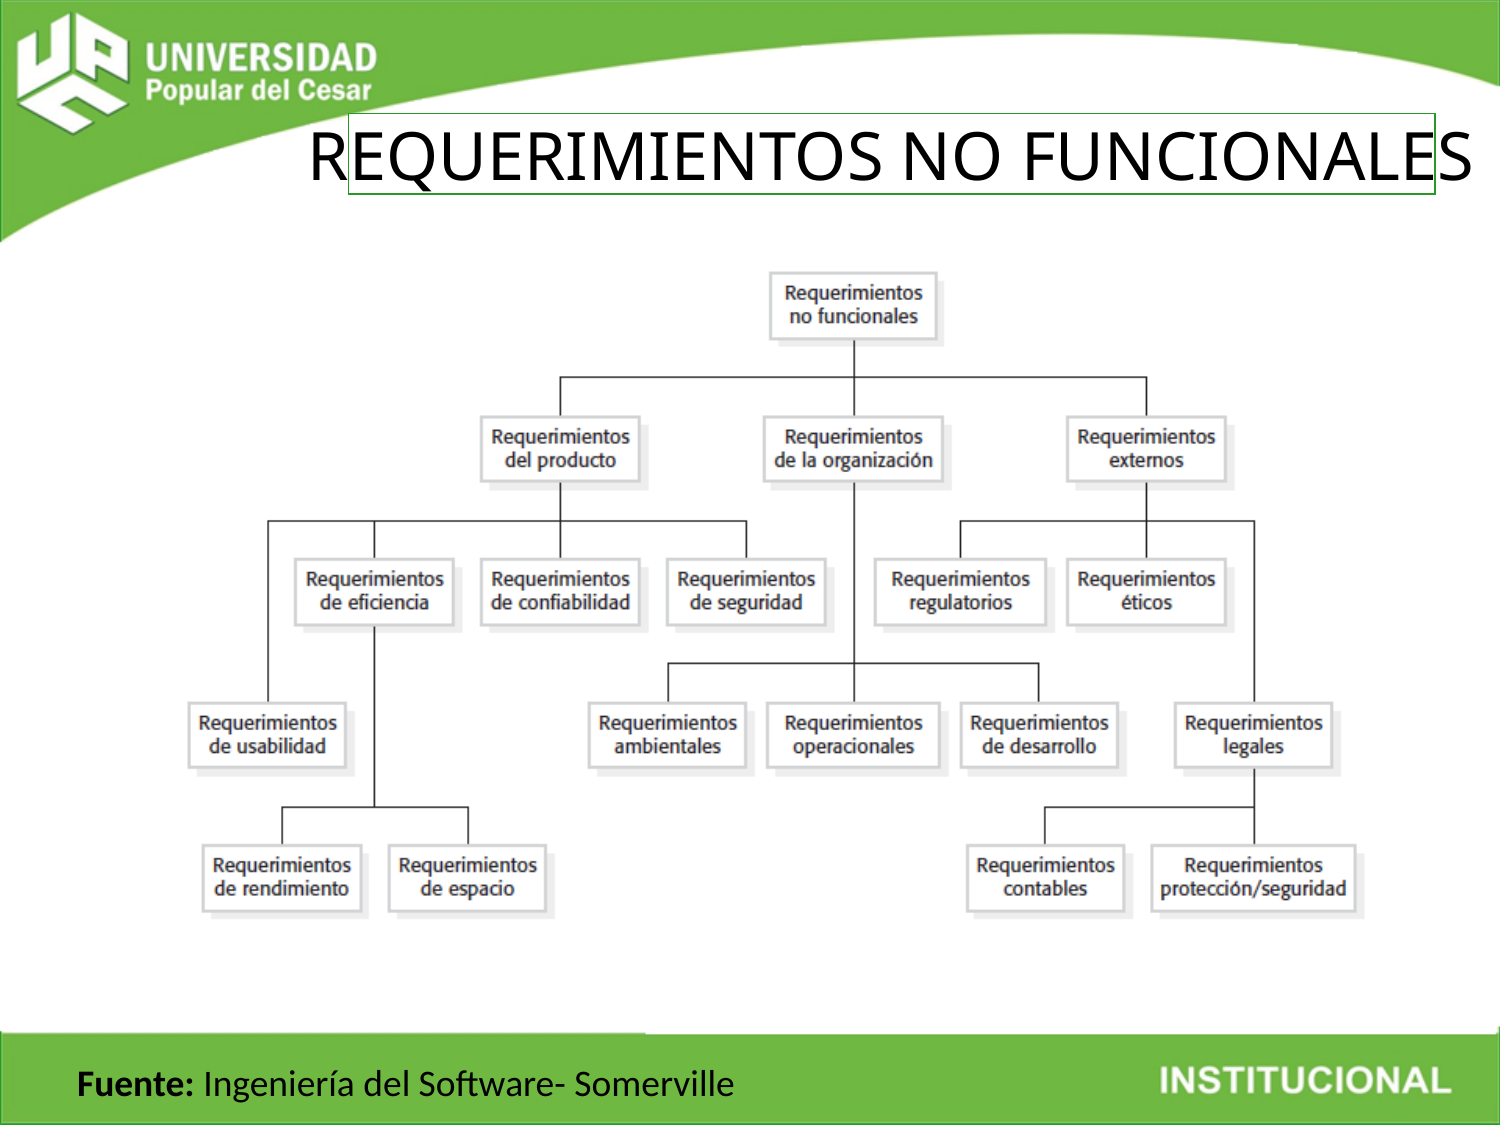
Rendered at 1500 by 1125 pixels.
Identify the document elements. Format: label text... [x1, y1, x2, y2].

text_box Fuente: Ingeniería del Software- Somerville [62, 1051, 938, 1111]
text_box REQUERIMIENTOS NO FUNCIONALES [348, 113, 1435, 194]
picture [0, 0, 1500, 1125]
